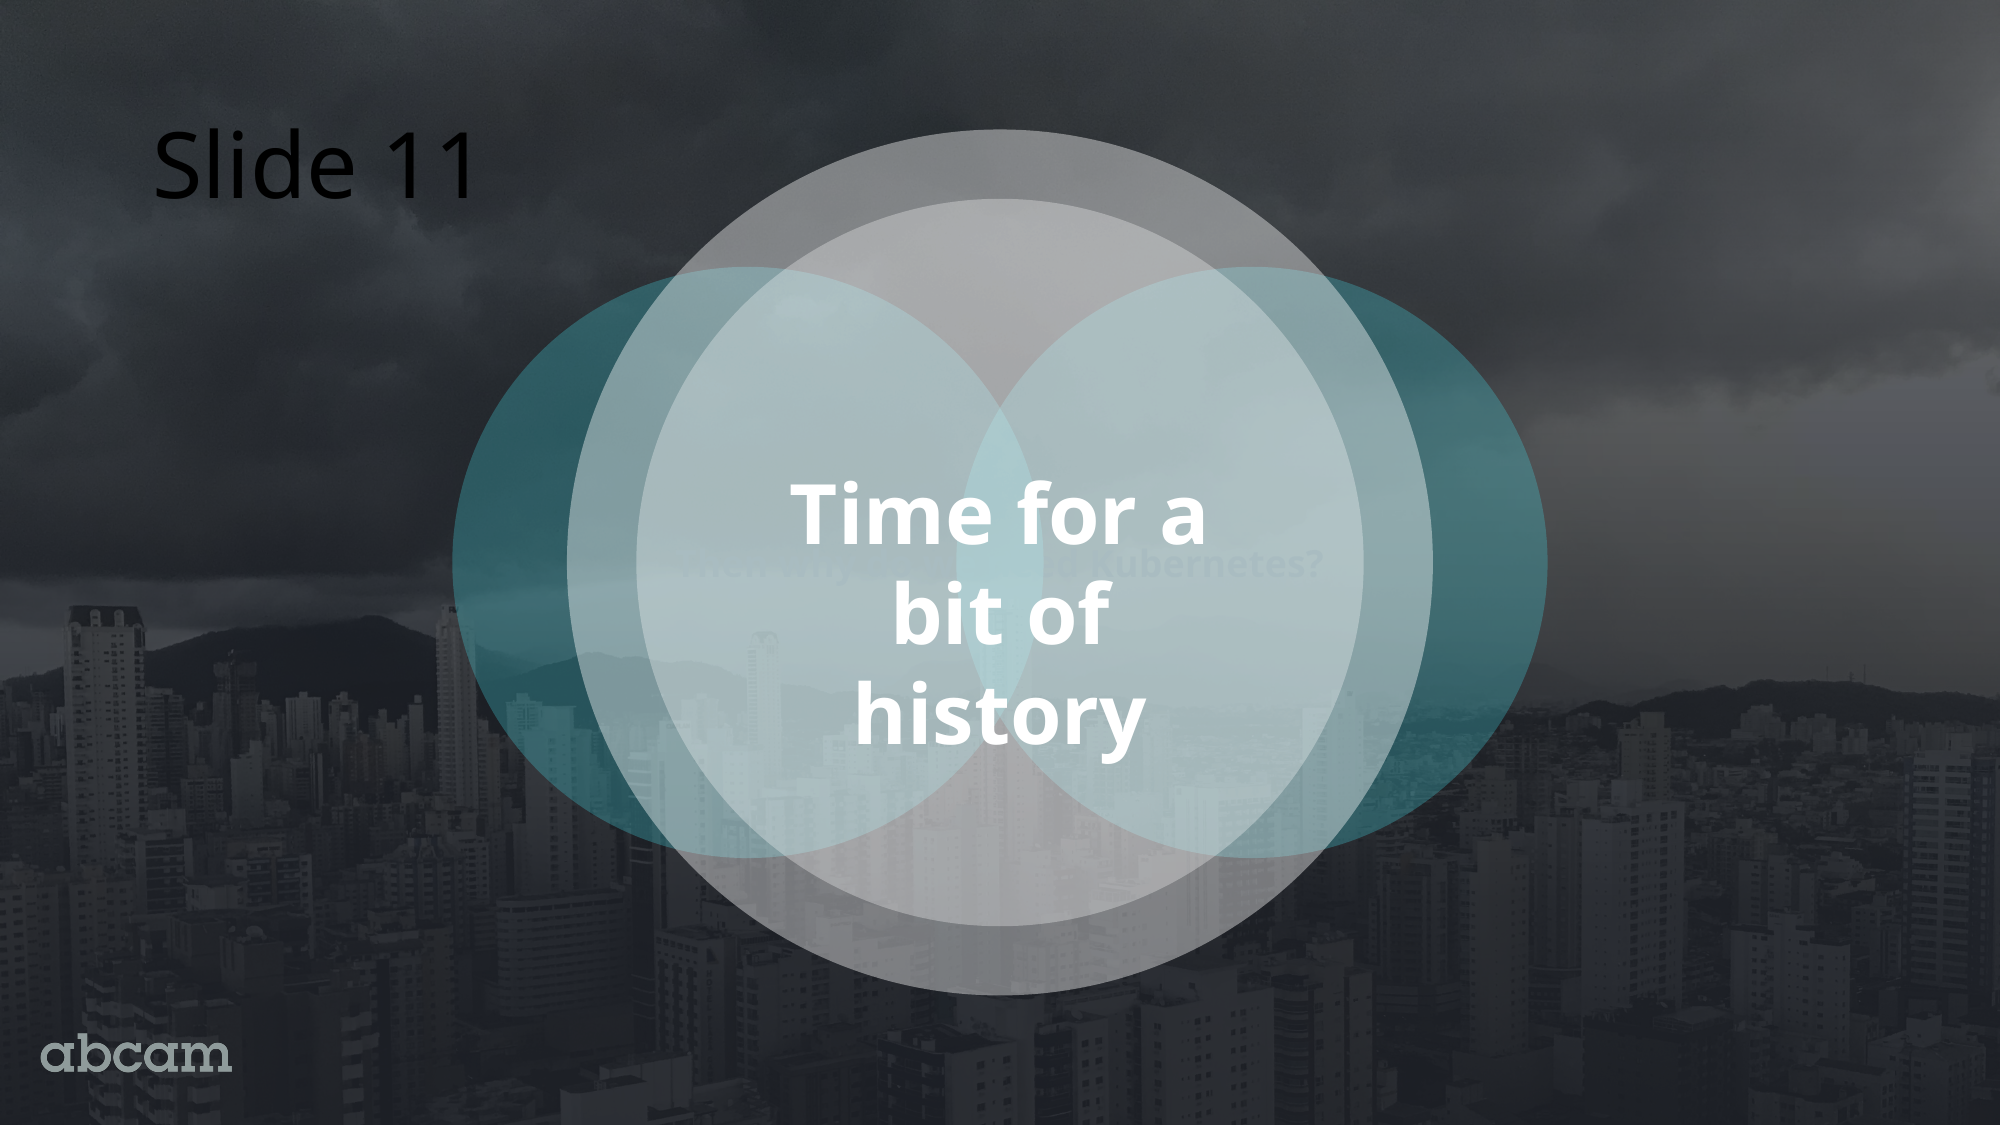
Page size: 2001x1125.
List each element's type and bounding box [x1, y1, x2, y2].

text_box [452, 266, 1548, 859]
picture [0, 0, 2000, 1125]
